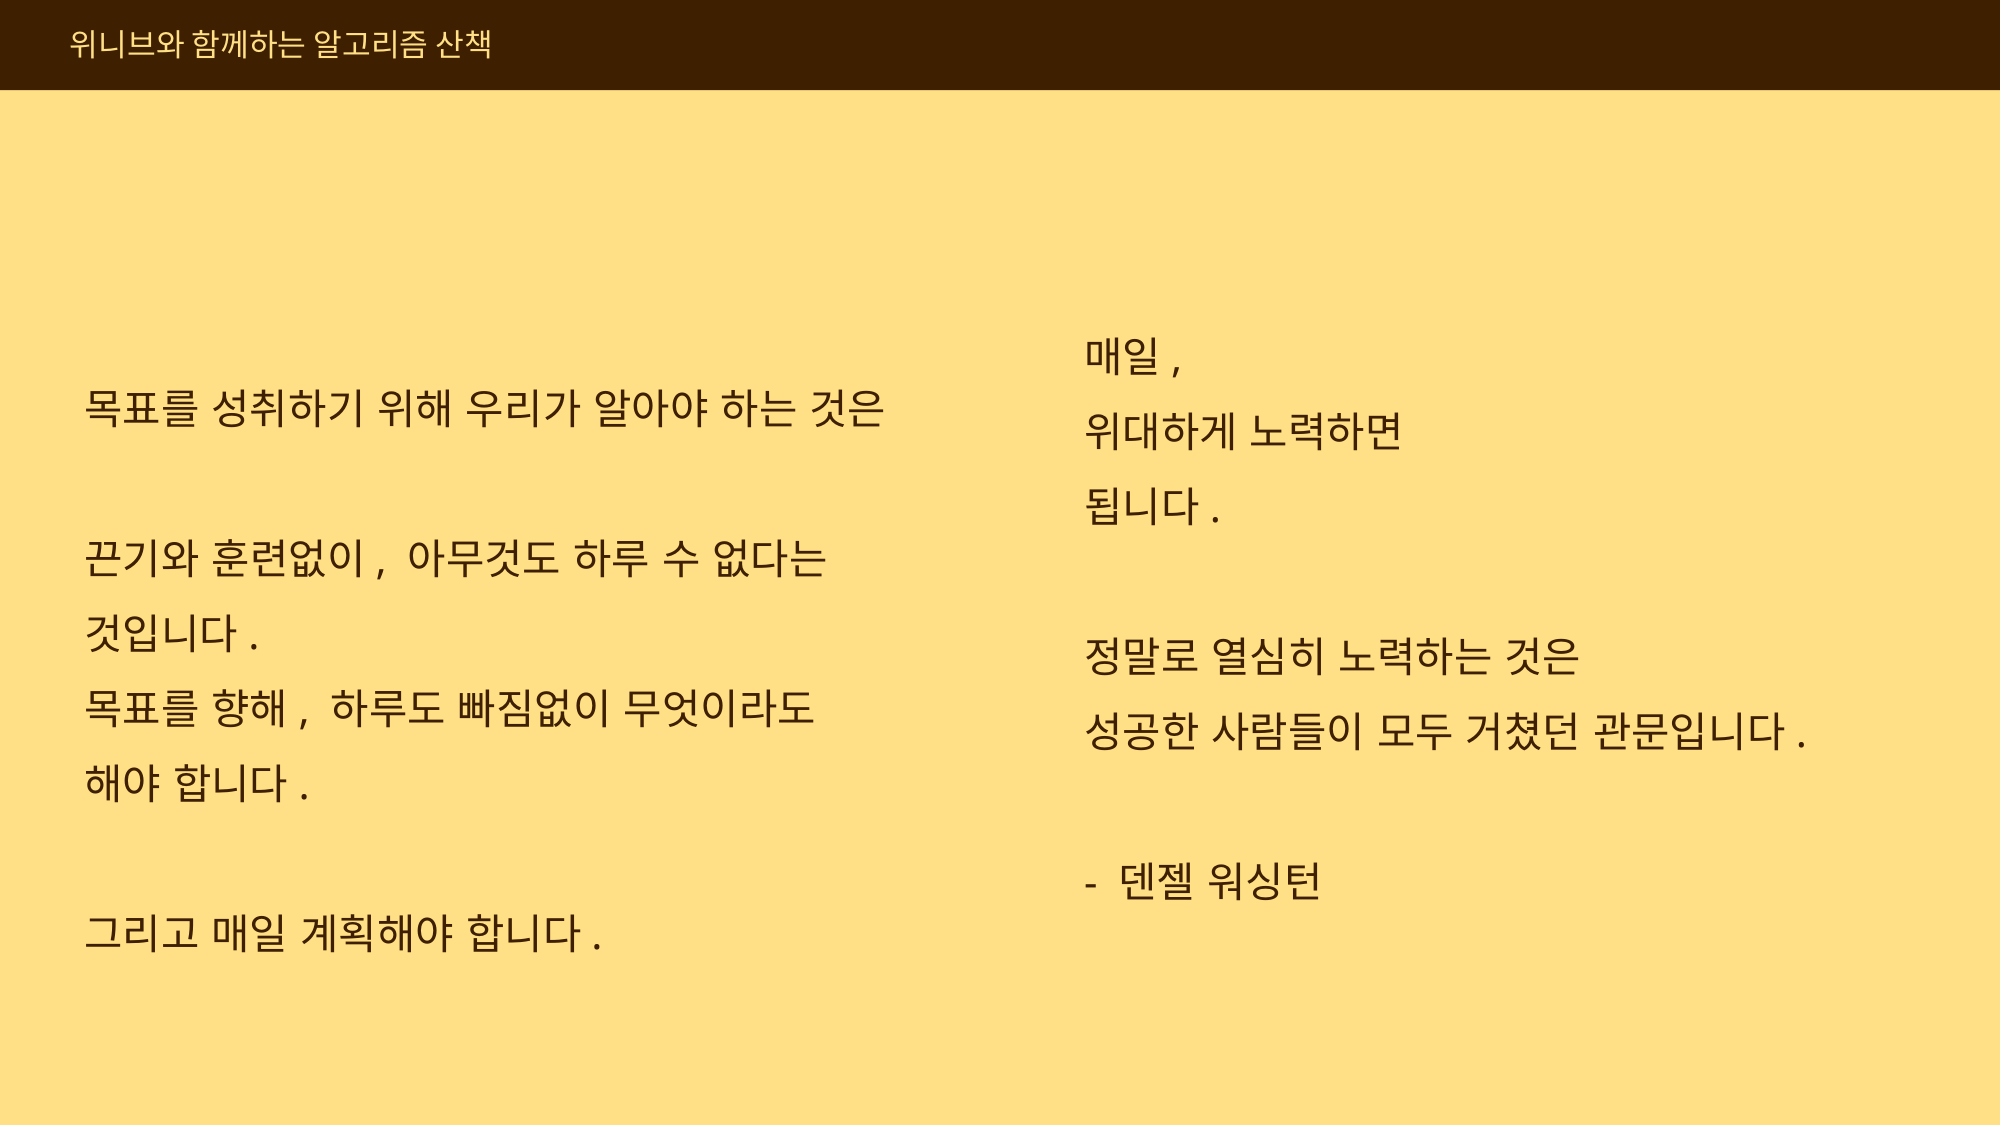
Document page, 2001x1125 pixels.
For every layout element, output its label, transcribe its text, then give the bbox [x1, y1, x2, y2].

text_box [0, 0, 2000, 91]
text_box 매일, 위대하게 노력하면 됩니다. 정말로 열심히 노력하는 것은 성공한 사람들이 모두 거쳤던 관문입니다. - 덴젤 워싱턴 [1069, 248, 2000, 913]
text_box 목표를 성취하기 위해 우리가 알아야 하는 것은 끈기와 훈련없이, 아무것도 하루 수 없다는 것입니다. 목표를 향해, 하루도 빠짐없이 무엇이라도 해야 합니다. 그리고 매일 계획해야 합니다. [69, 350, 920, 966]
text_box 위니브와 함께하는 알고리즘 산책 [54, 17, 805, 71]
